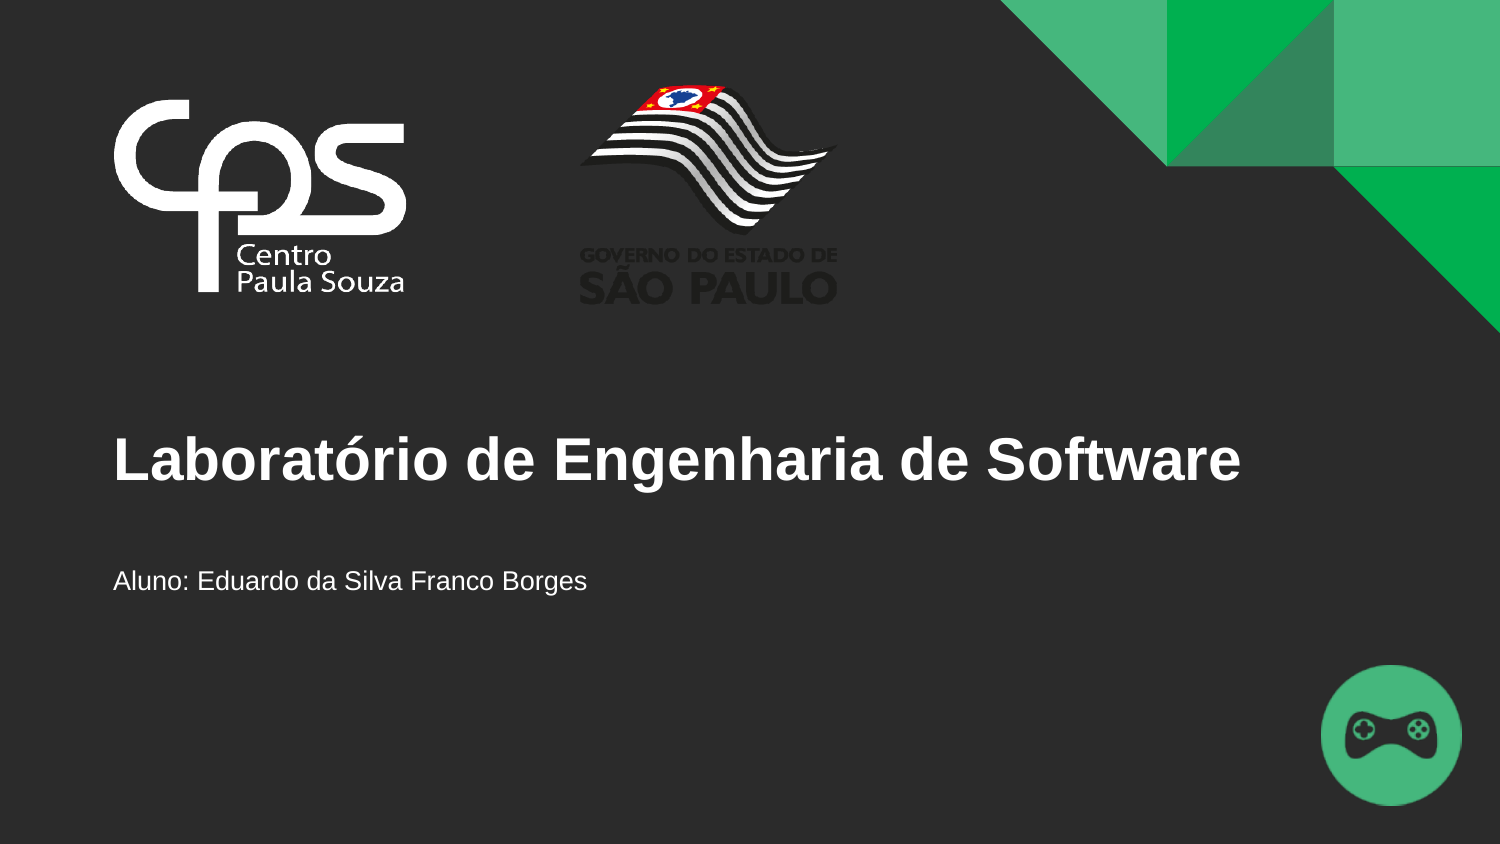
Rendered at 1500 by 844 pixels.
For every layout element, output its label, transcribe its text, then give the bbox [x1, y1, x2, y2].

subtitle Aluno: Eduardo da Silva Franco Borges [98, 548, 1447, 620]
title Laboratório de Engenharia de Software [98, 392, 1350, 508]
picture [551, 37, 866, 352]
picture [109, 94, 410, 296]
picture [1321, 664, 1463, 807]
